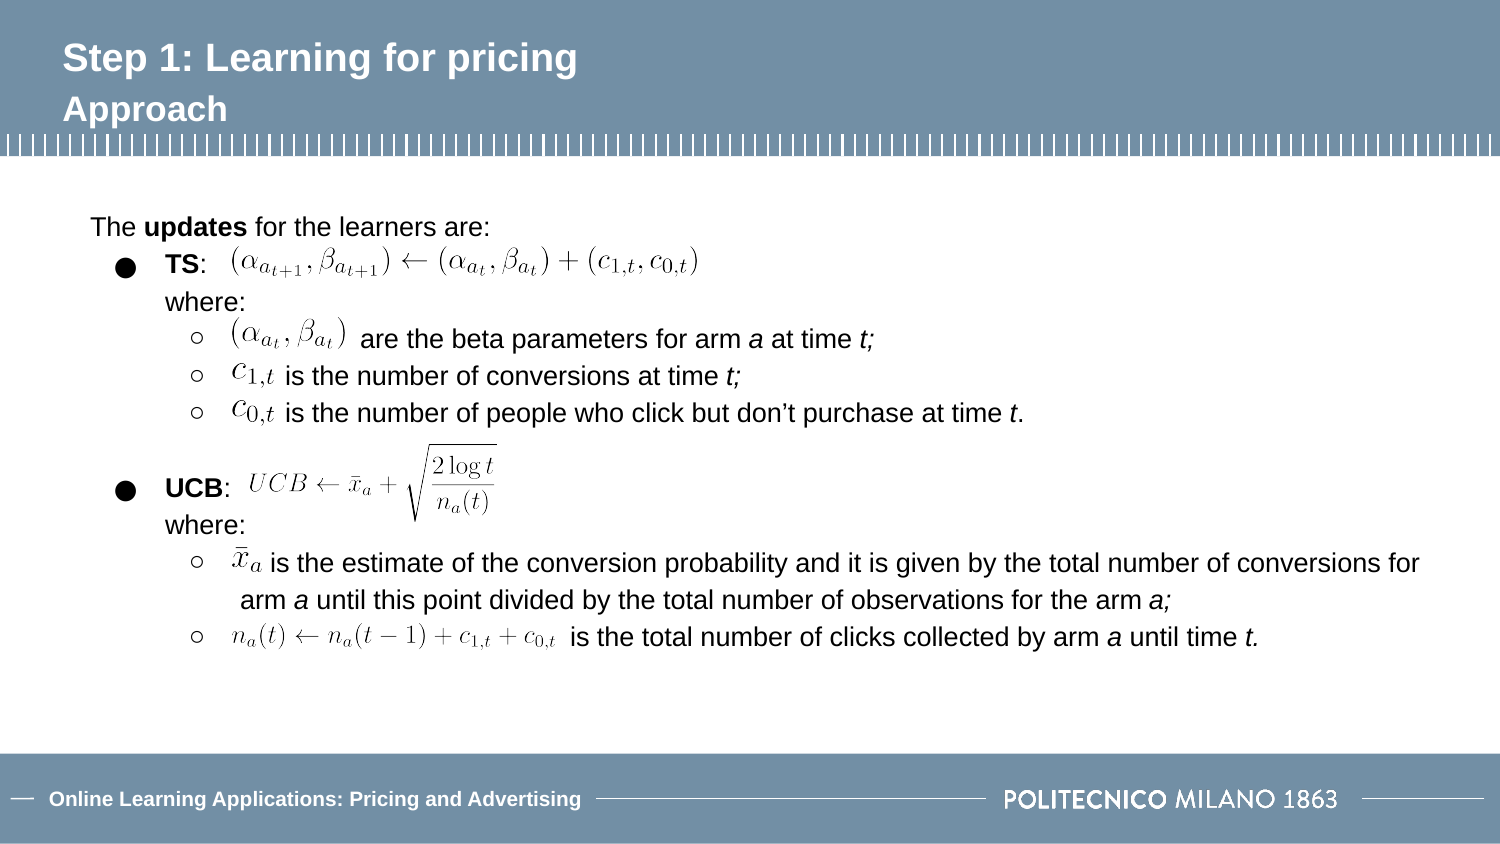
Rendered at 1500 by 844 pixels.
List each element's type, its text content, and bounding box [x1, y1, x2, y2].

picture [250, 444, 498, 522]
list The updates for the learners are: TS: where: are the beta parameters for arm a at time t; is the number of conversions at time t; is the number of people who click but don’t purchase at time t. UCB: where: is the estimate of the conversion probability and it is given by the total number of conversions for arm a until this point divided by the total number of observations for the arm a; is the total number of clicks collected by arm a until time t. [75, 196, 1441, 754]
picture [232, 400, 274, 426]
title Step 1: Learning for pricing Approach [47, 17, 1455, 121]
picture [232, 317, 345, 349]
picture [999, 780, 1342, 817]
picture [232, 246, 718, 300]
picture [232, 547, 263, 572]
picture [232, 362, 274, 389]
picture [232, 623, 556, 651]
